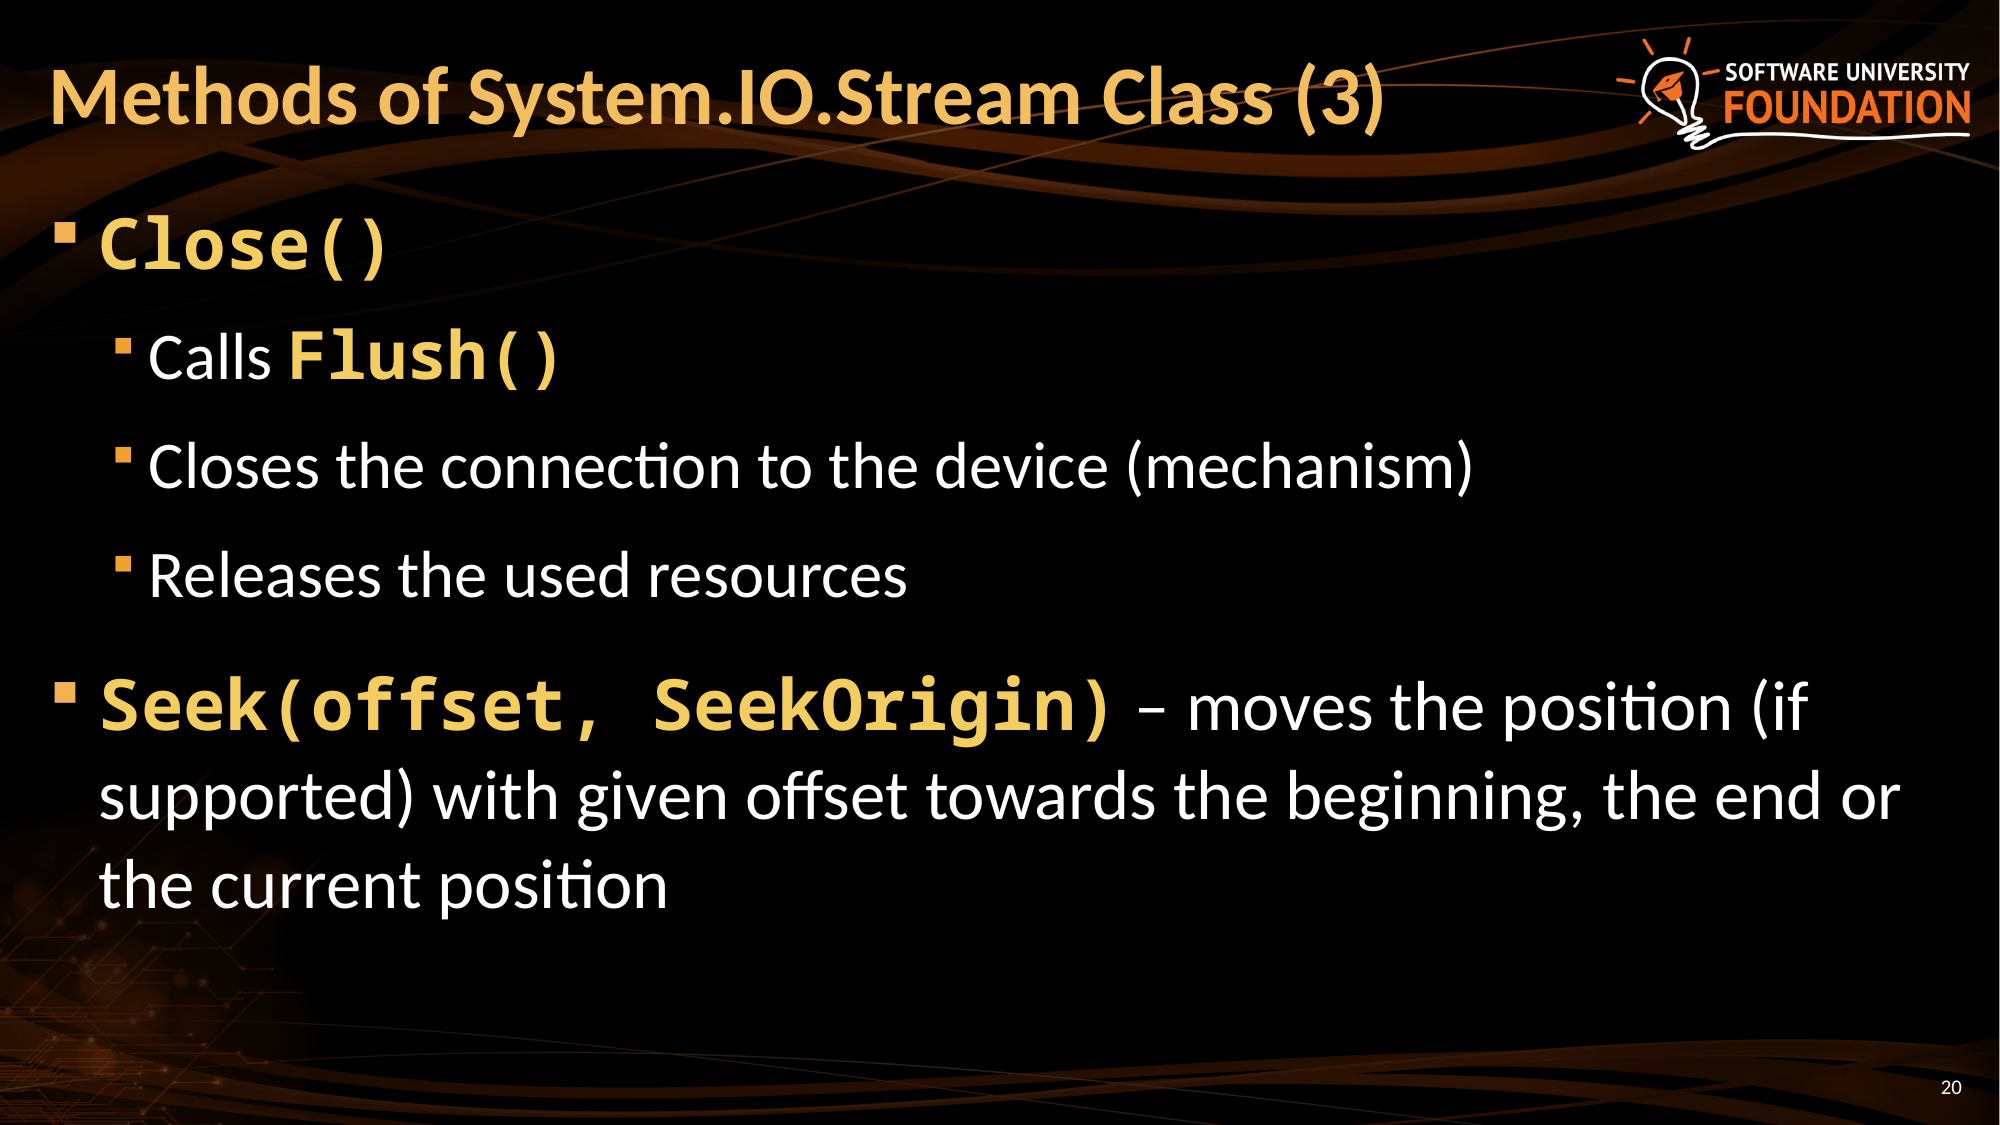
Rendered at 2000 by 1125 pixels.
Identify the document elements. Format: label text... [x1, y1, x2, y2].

picture [0, 0, 2000, 1125]
title Methods of System.IO.Stream Class (3) [30, 6, 1602, 189]
list Close() Calls Flush() Closes the connection to the device (mechanism) Releases the used resources Seek(offset, SeekOrigin) – moves the position (if supported) with given offset towards the beginning, the end or the current position [31, 188, 1968, 1103]
slide_number 20 [1897, 1070, 1968, 1103]
